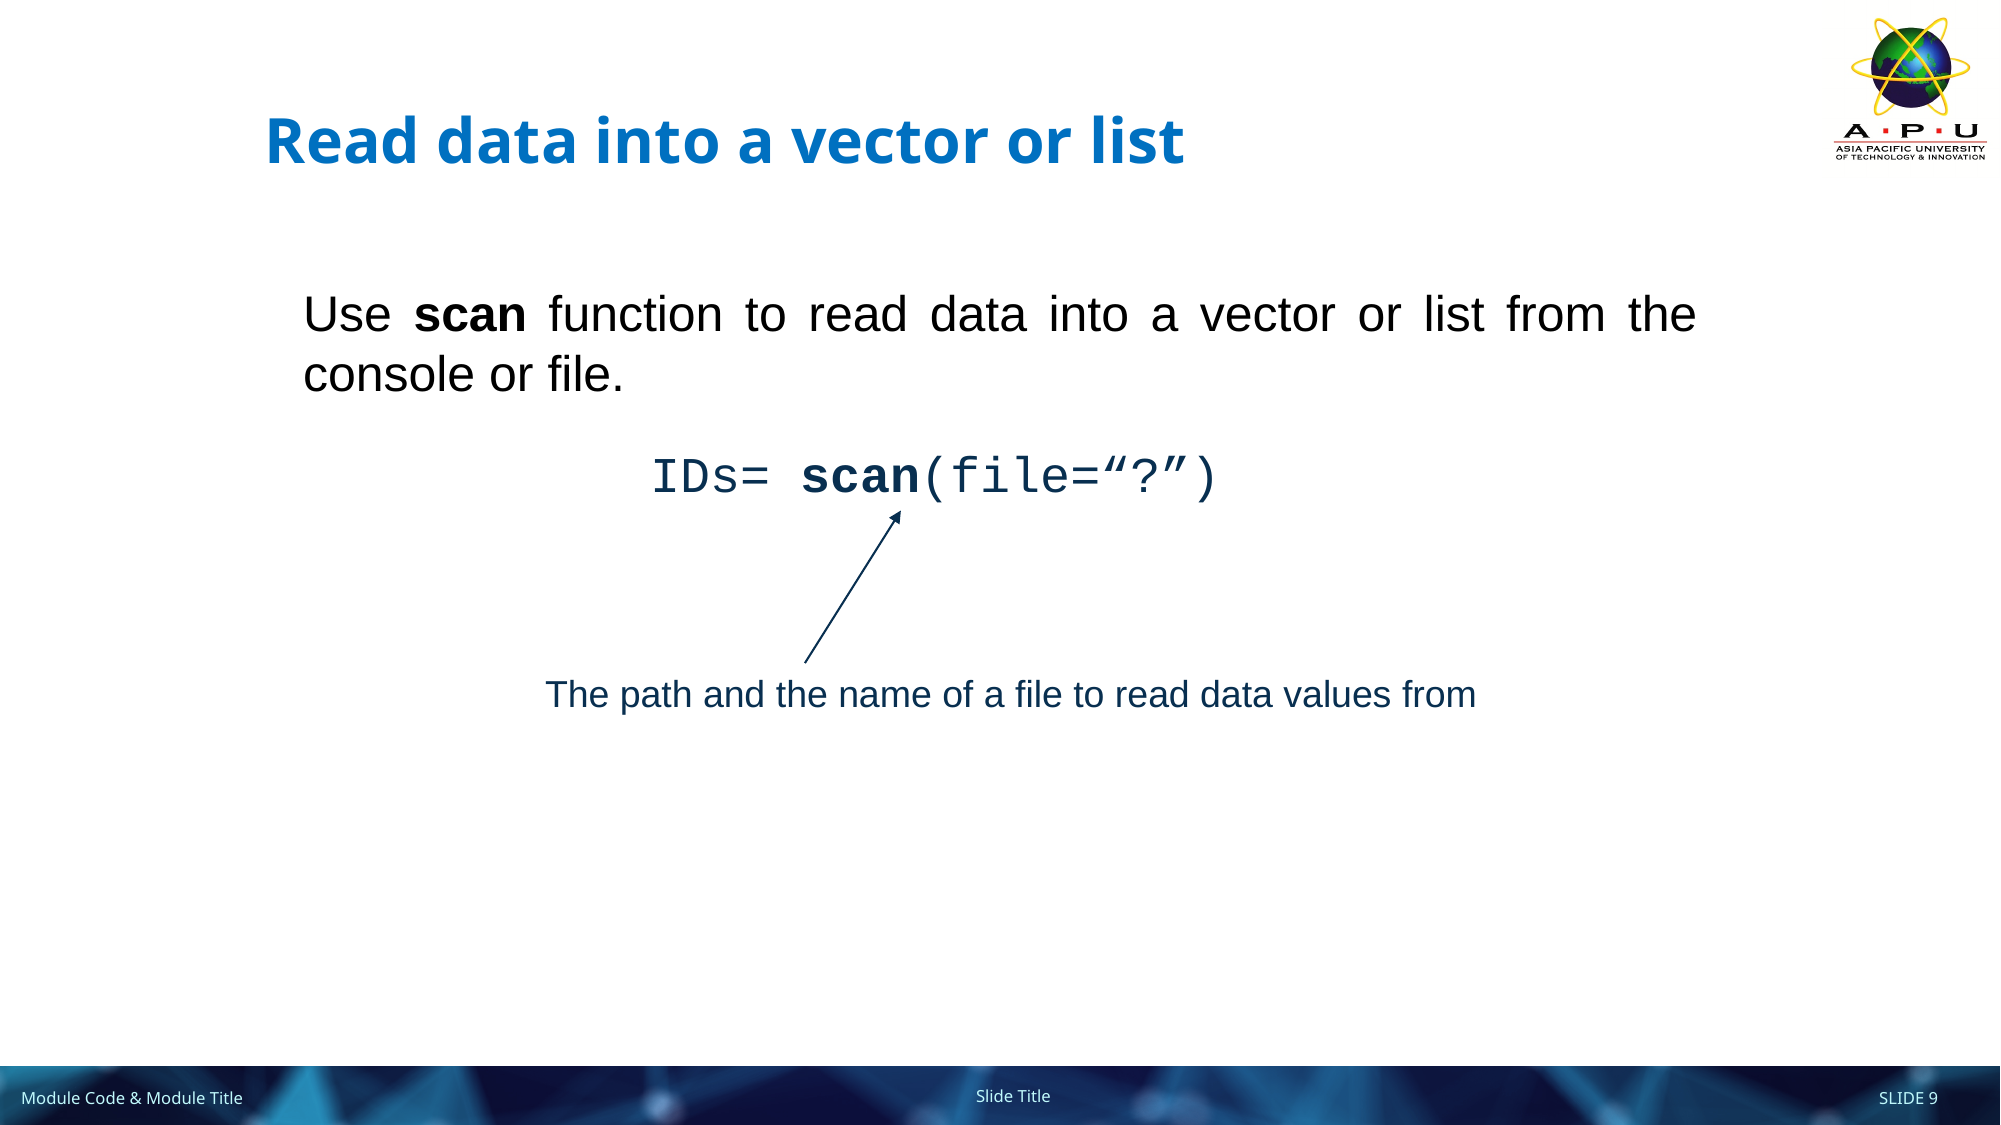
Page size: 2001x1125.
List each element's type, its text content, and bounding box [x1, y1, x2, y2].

picture [0, 1066, 2000, 1125]
text_box IDs= scan(file=“?”) [635, 434, 1236, 508]
title Read data into a vector or list [249, 45, 1485, 233]
picture [1822, 0, 2000, 178]
text_box Use scan function to read data into a vector or list from the console or file. [288, 273, 1714, 409]
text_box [524, 510, 1498, 724]
